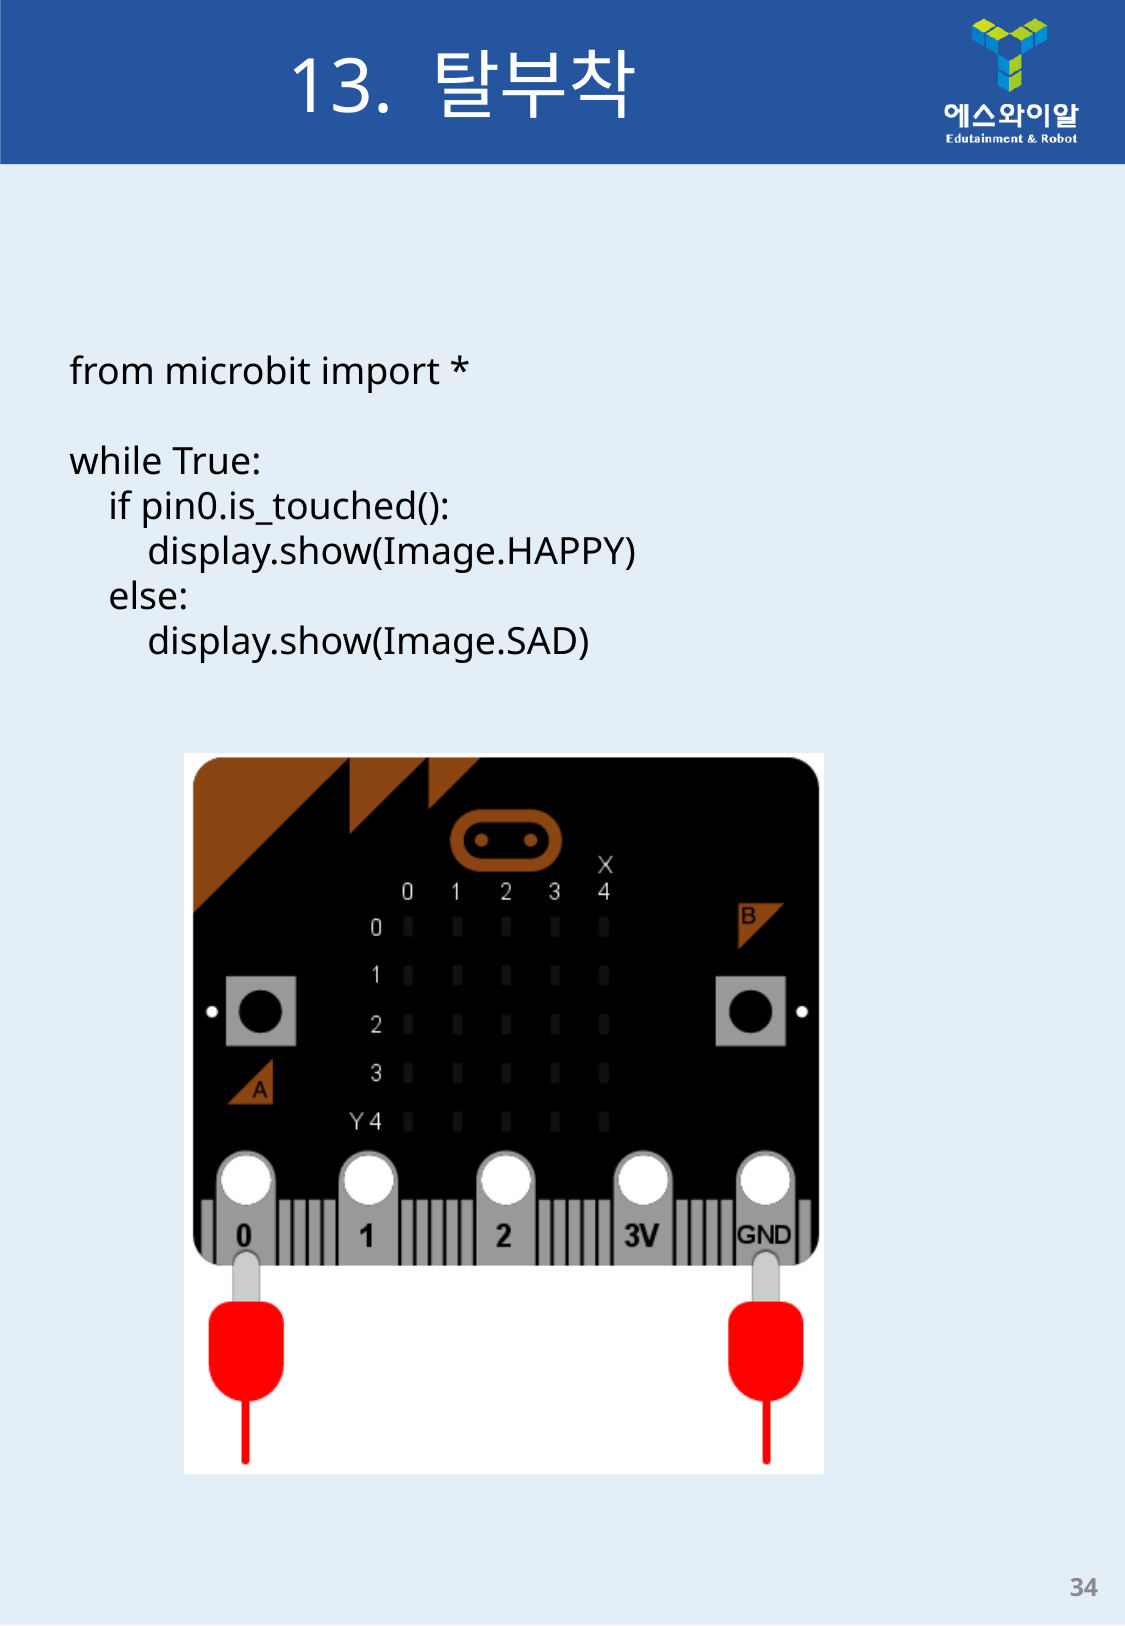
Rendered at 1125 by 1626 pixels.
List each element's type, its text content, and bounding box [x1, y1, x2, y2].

picture [0, 0, 1125, 1625]
title 13. 탈부착 [0, 0, 926, 166]
text_box from microbit import * while True: if pin0.is_touched(): display.show(Image.HAPPY) else: display.show(Image.SAD) [54, 339, 823, 760]
slide_number 34 [1005, 1567, 1114, 1610]
